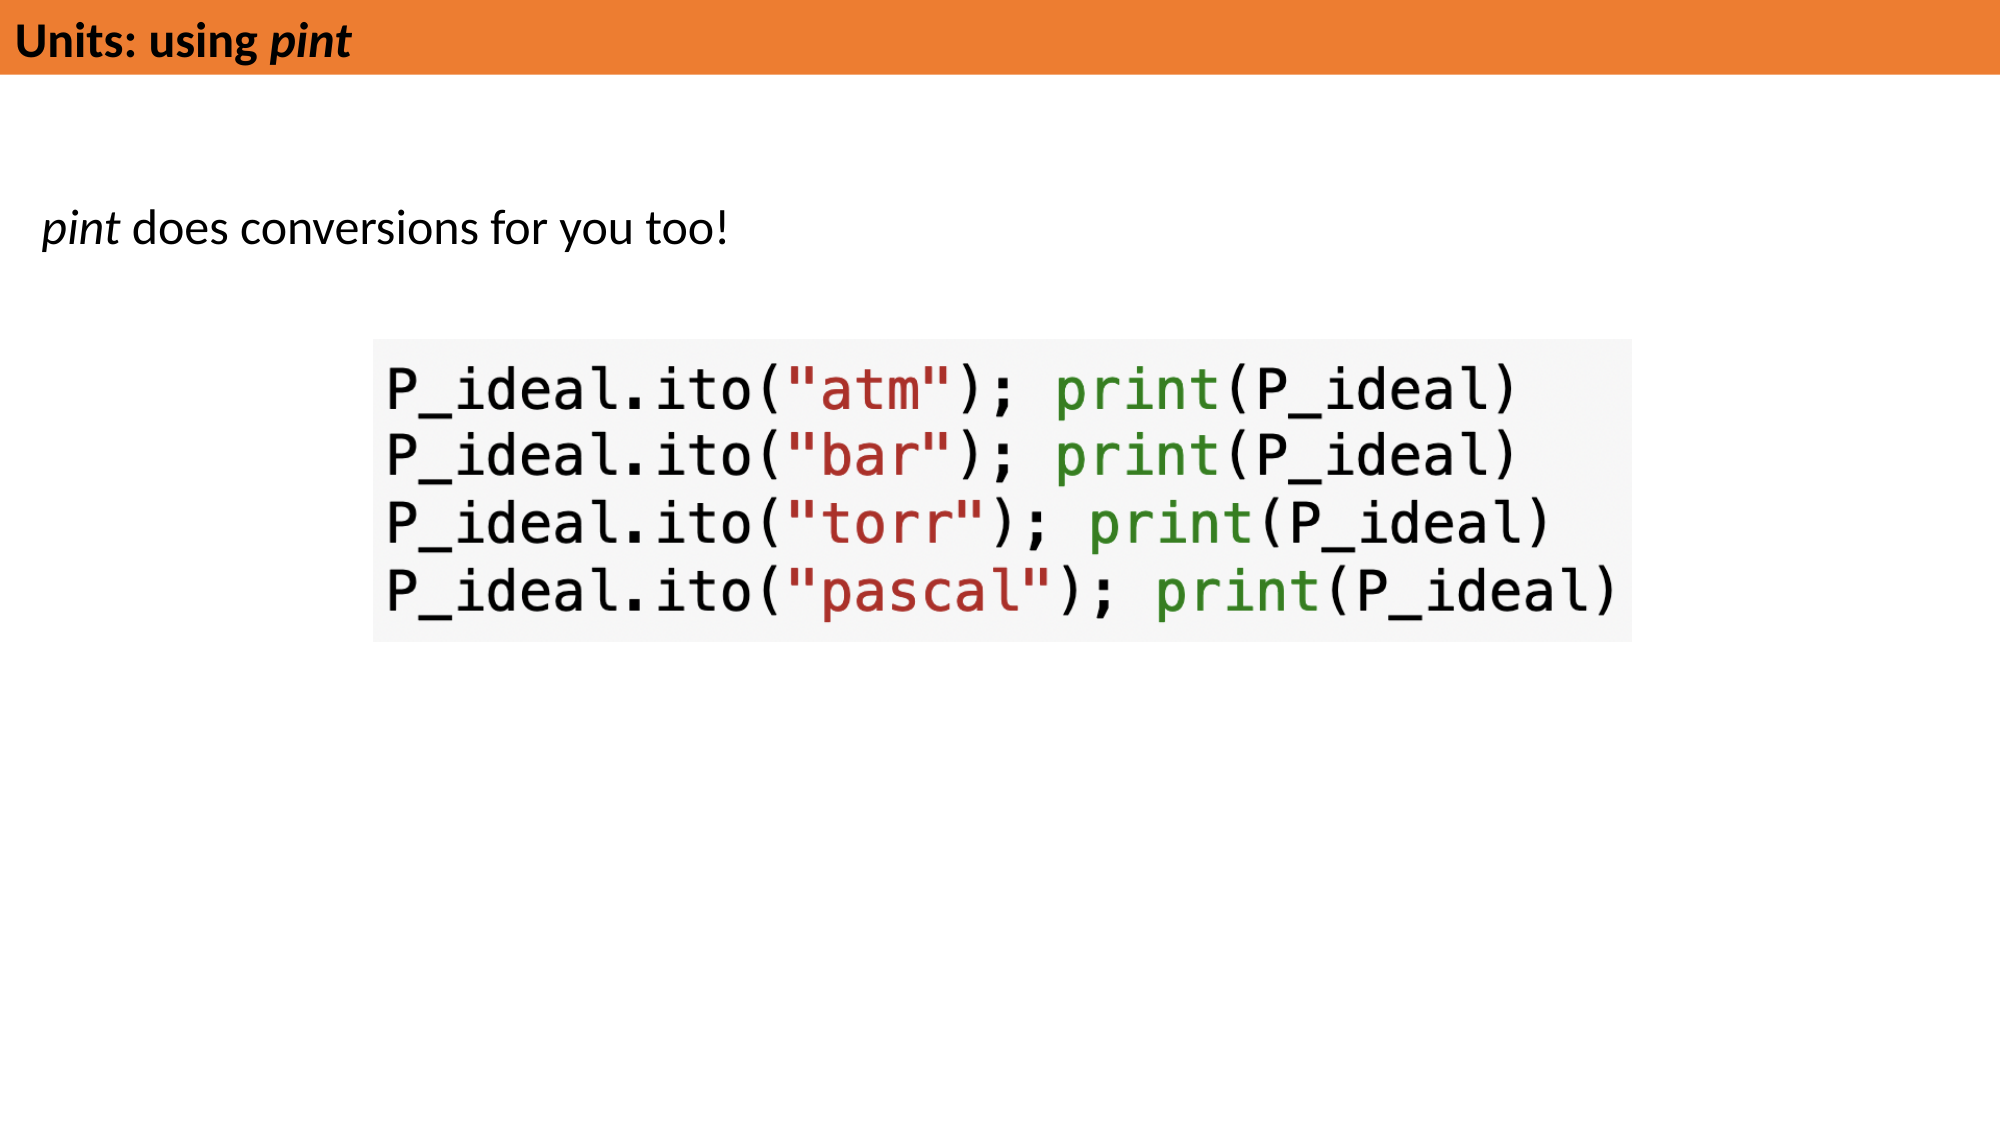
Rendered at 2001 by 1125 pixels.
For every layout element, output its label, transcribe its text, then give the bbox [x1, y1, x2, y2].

text_box pint does conversions for you too! [26, 187, 1978, 262]
picture [373, 339, 1632, 642]
text_box Units: using pint [0, 0, 2000, 75]
